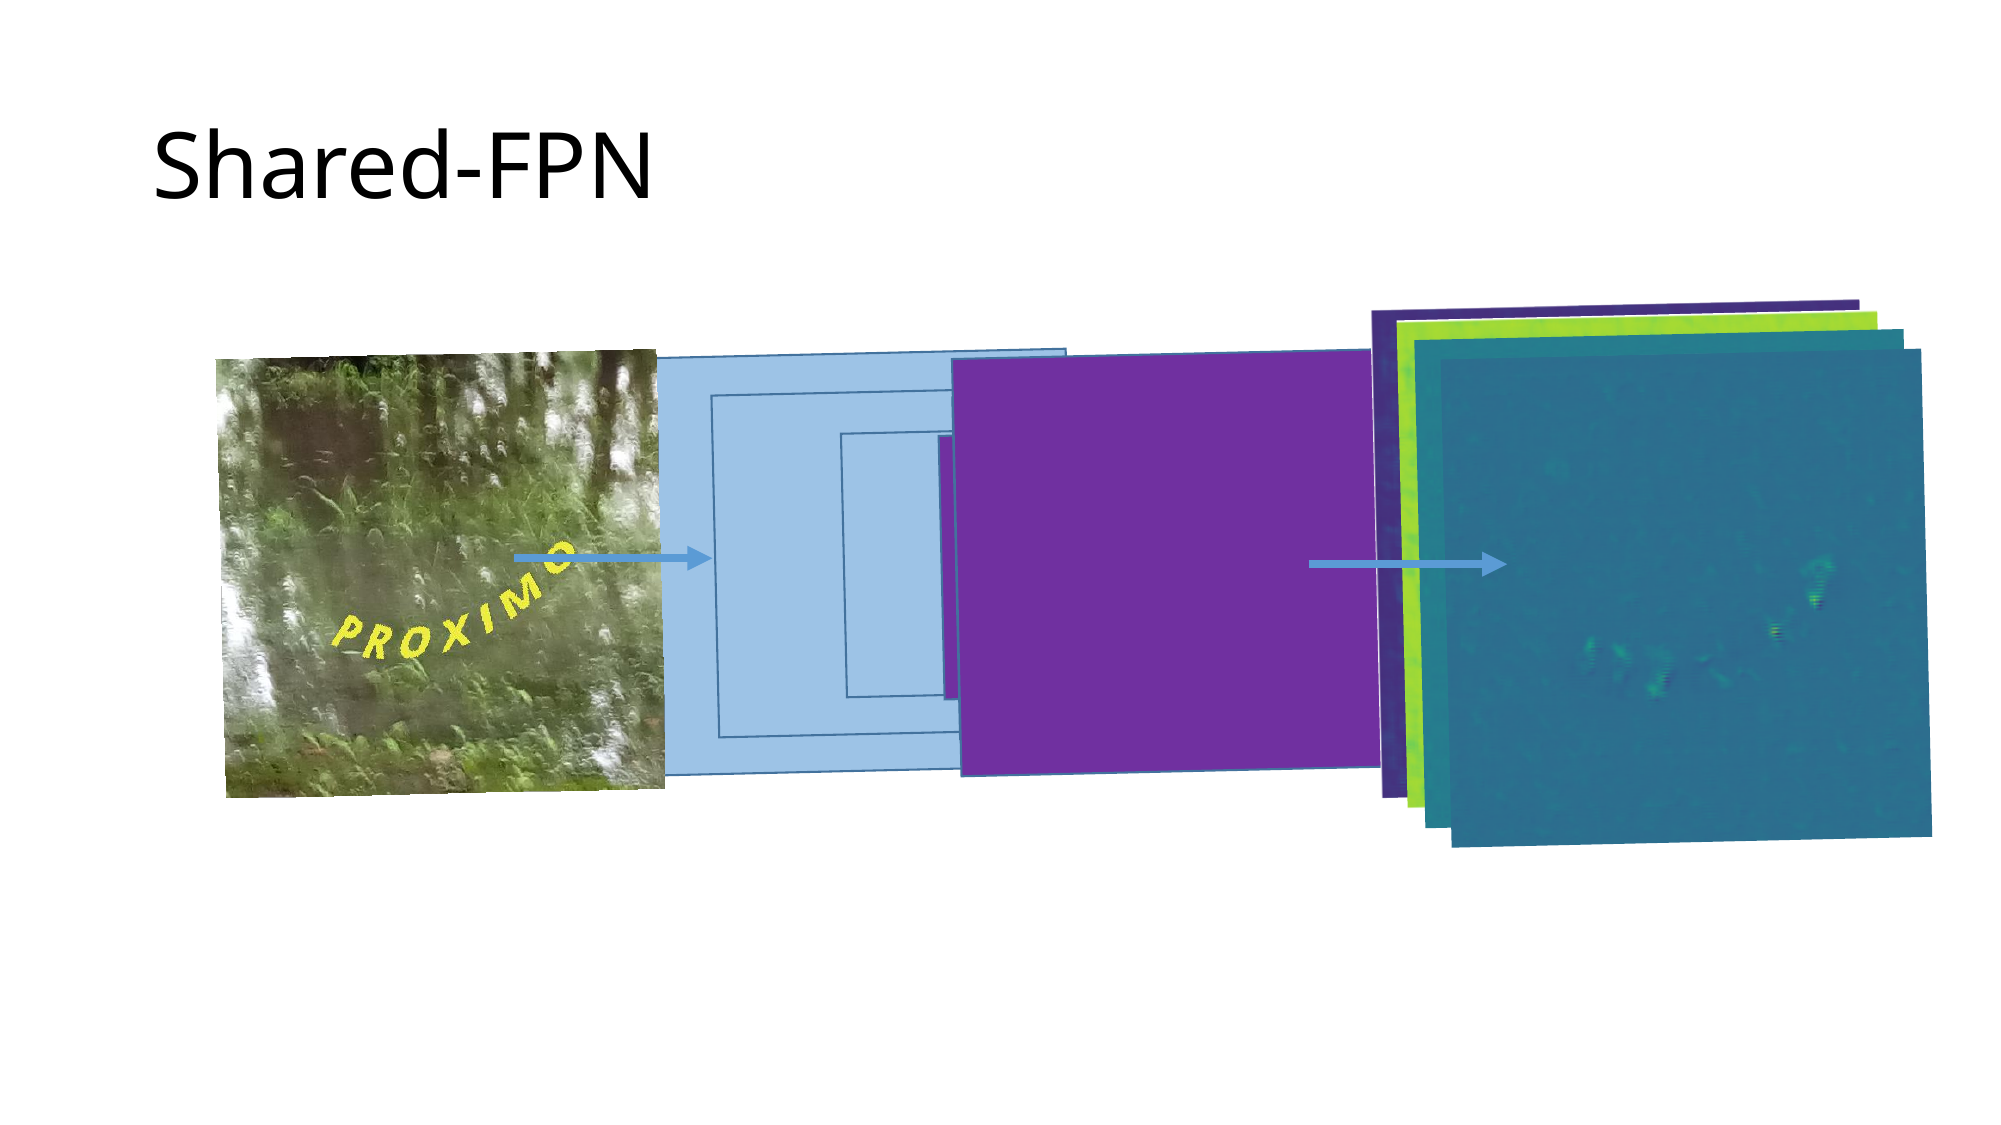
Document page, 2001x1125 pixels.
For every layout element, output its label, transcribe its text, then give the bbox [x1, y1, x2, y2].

picture [1370, 309, 1375, 353]
picture [1451, 843, 1658, 848]
picture [1927, 605, 1933, 837]
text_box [941, 353, 1375, 772]
picture [215, 349, 665, 798]
title Shared-FPN [137, 59, 1863, 278]
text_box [1375, 304, 1927, 843]
picture [1633, 298, 1860, 304]
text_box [660, 353, 941, 772]
